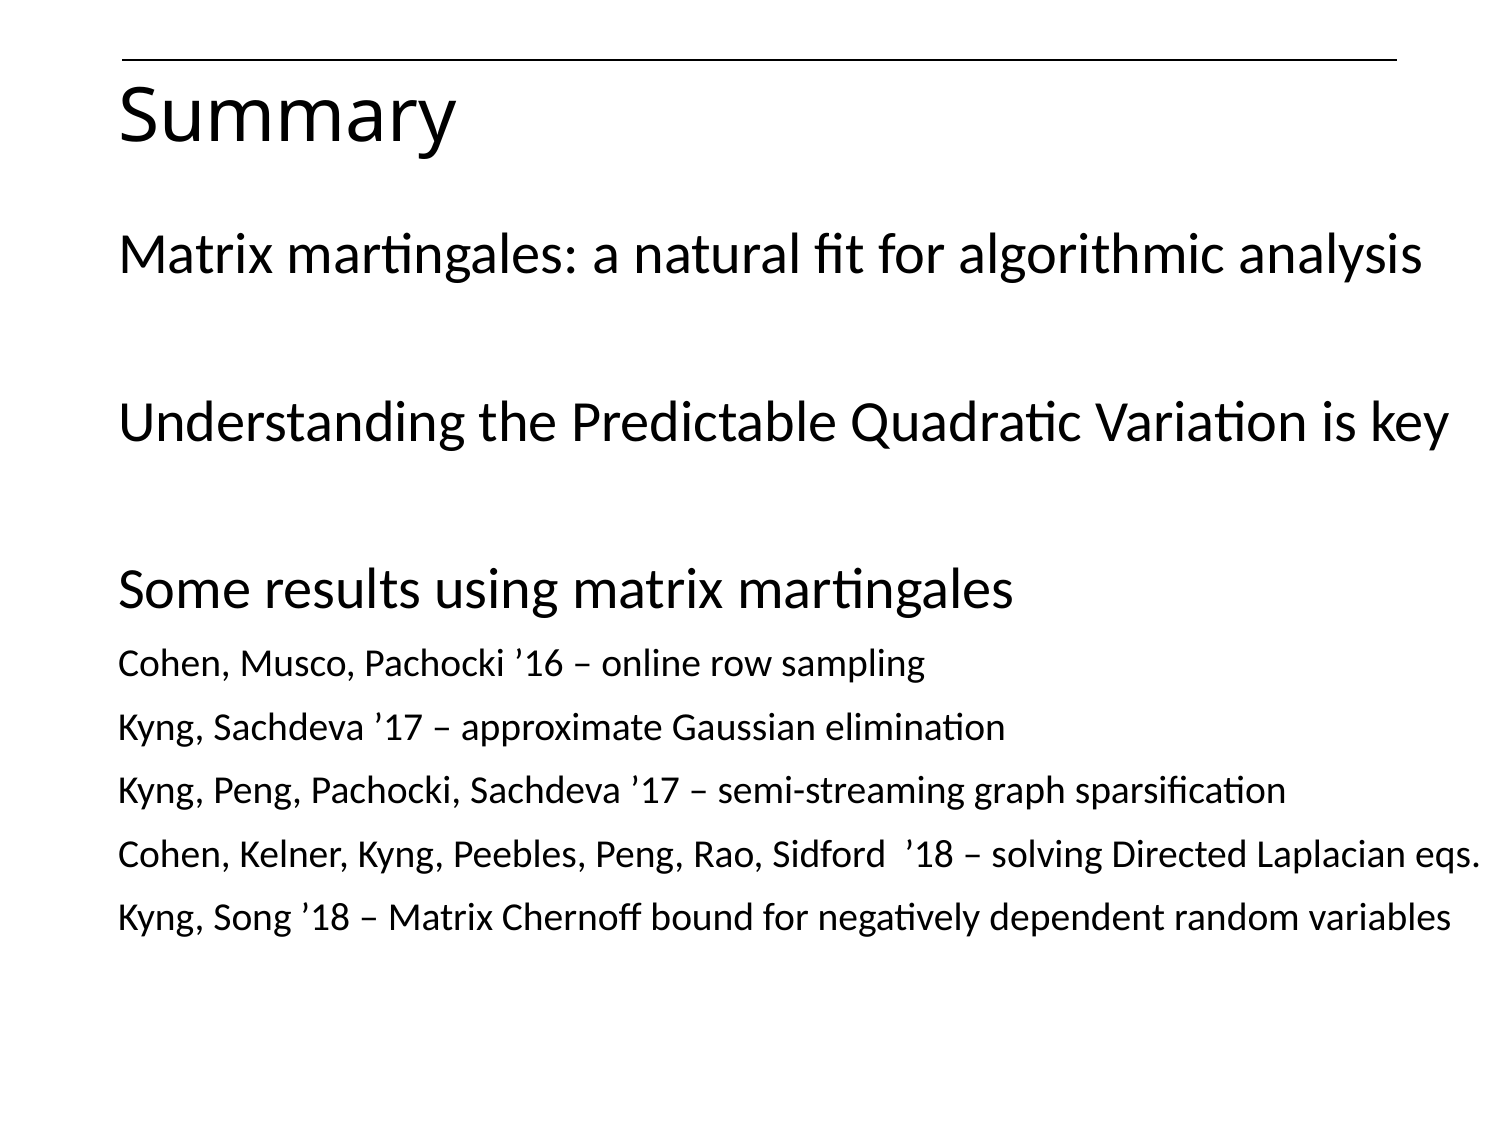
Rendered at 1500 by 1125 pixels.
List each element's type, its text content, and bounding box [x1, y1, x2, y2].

title Summary [103, 8, 1397, 215]
list Matrix martingales: a natural fit for algorithmic analysis Understanding the Predictable Quadratic Variation is key Some results using matrix martingales Cohen, Musco, Pachocki ’16 – online row sampling Kyng, Sachdeva ’17 – approximate Gaussian elimination Kyng, Peng, Pachocki, Sachdeva ’17 – semi-streaming graph sparsification Cohen, Kelner, Kyng, Peebles, Peng, Rao, Sidford ’18 – solving Directed Laplacian eqs. Kyng, Song ’18 – Matrix Chernoff bound for negatively dependent random variables [103, 215, 1500, 1103]
